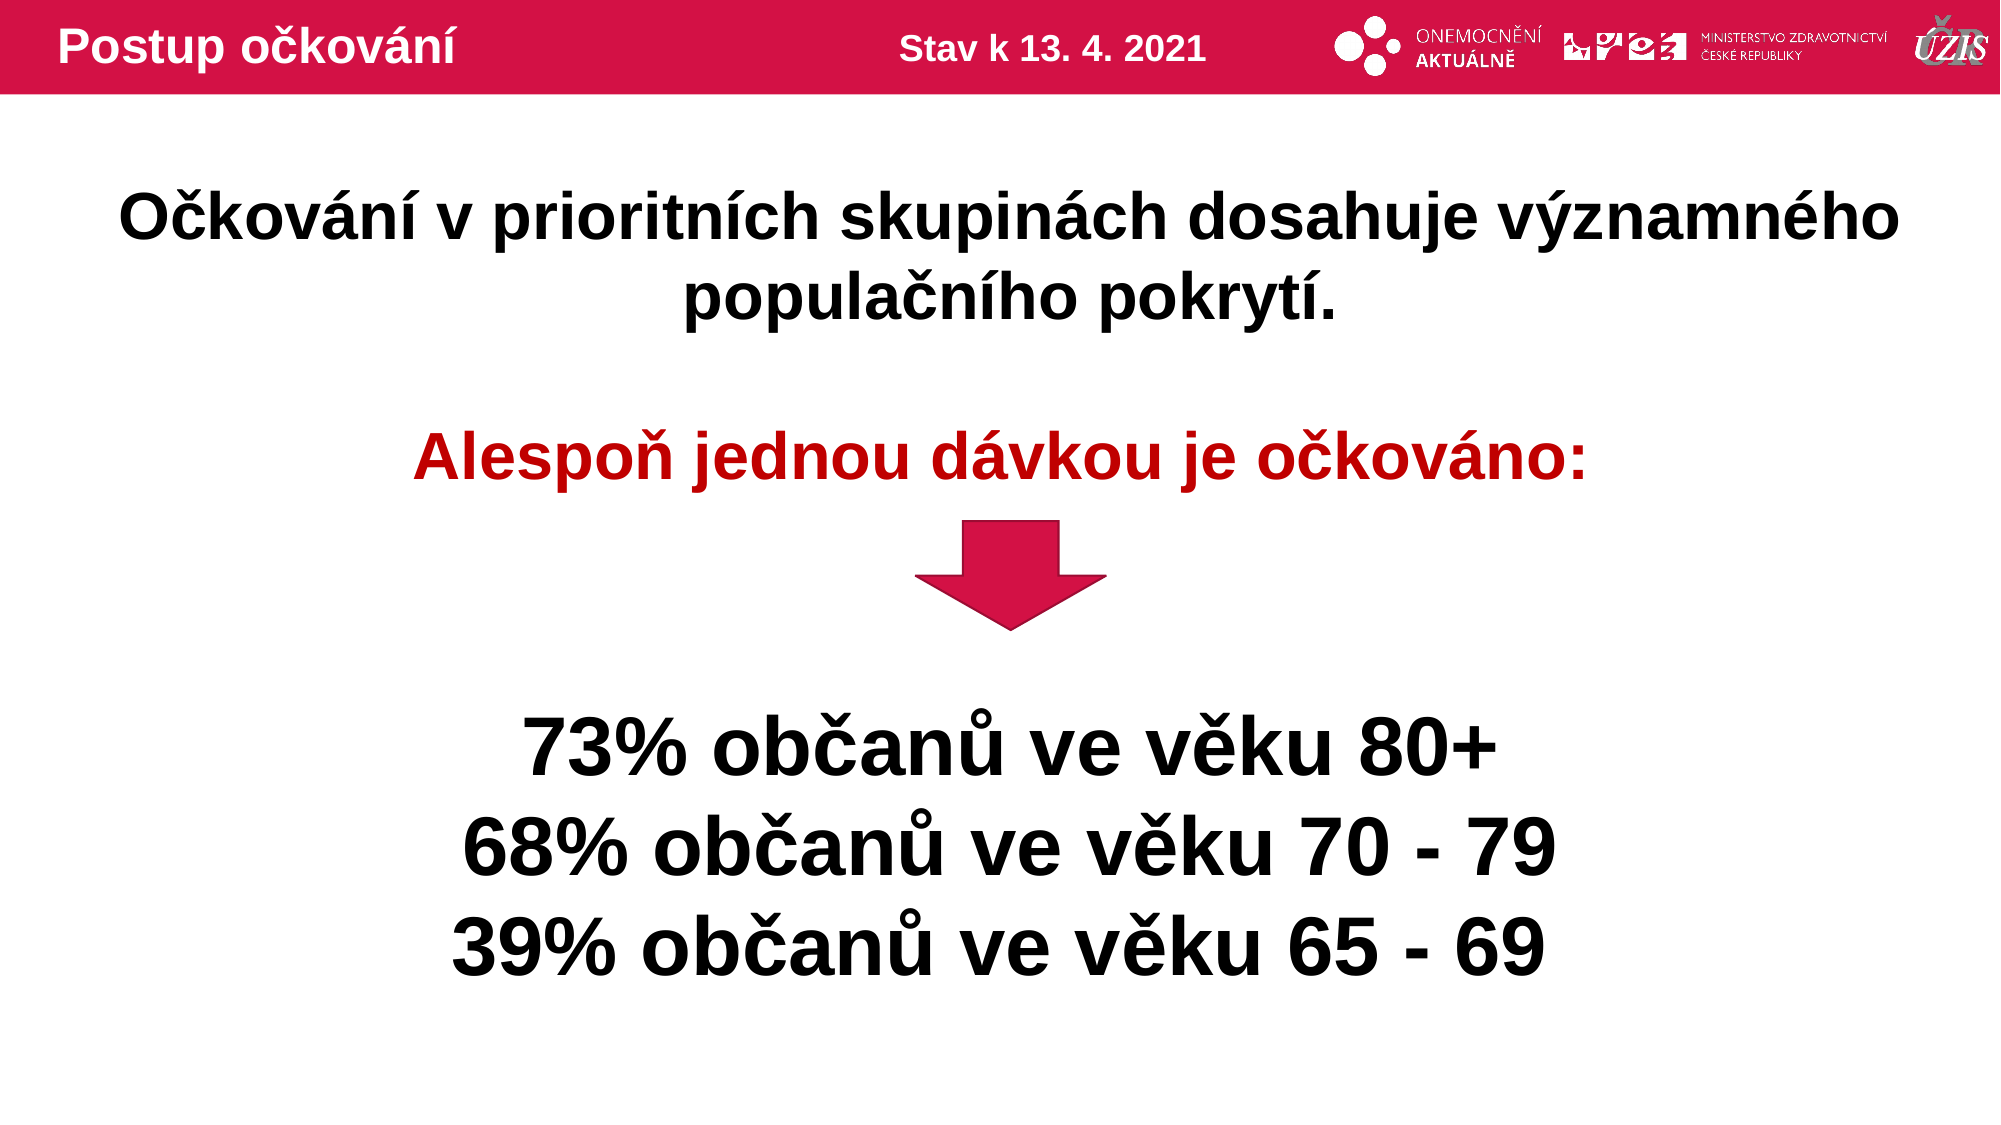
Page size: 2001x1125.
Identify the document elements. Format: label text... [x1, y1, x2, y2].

title Postup očkování [42, 0, 1262, 95]
text_box Očkování v prioritních skupinách dosahuje významného populačního pokrytí. Alespoň jednou dávkou je očkováno: [92, 165, 1929, 501]
text_box [914, 520, 1107, 632]
picture [1334, 16, 1542, 76]
picture [1915, 15, 1989, 66]
text_box 73% občanů ve věku 80+ 68% občanů ve věku 70 - 79 39% občanů ve věku 65 - 69 [111, 684, 1911, 1000]
text_box Stav k 13. 4. 2021 [884, 16, 1329, 77]
picture [1563, 31, 1888, 60]
